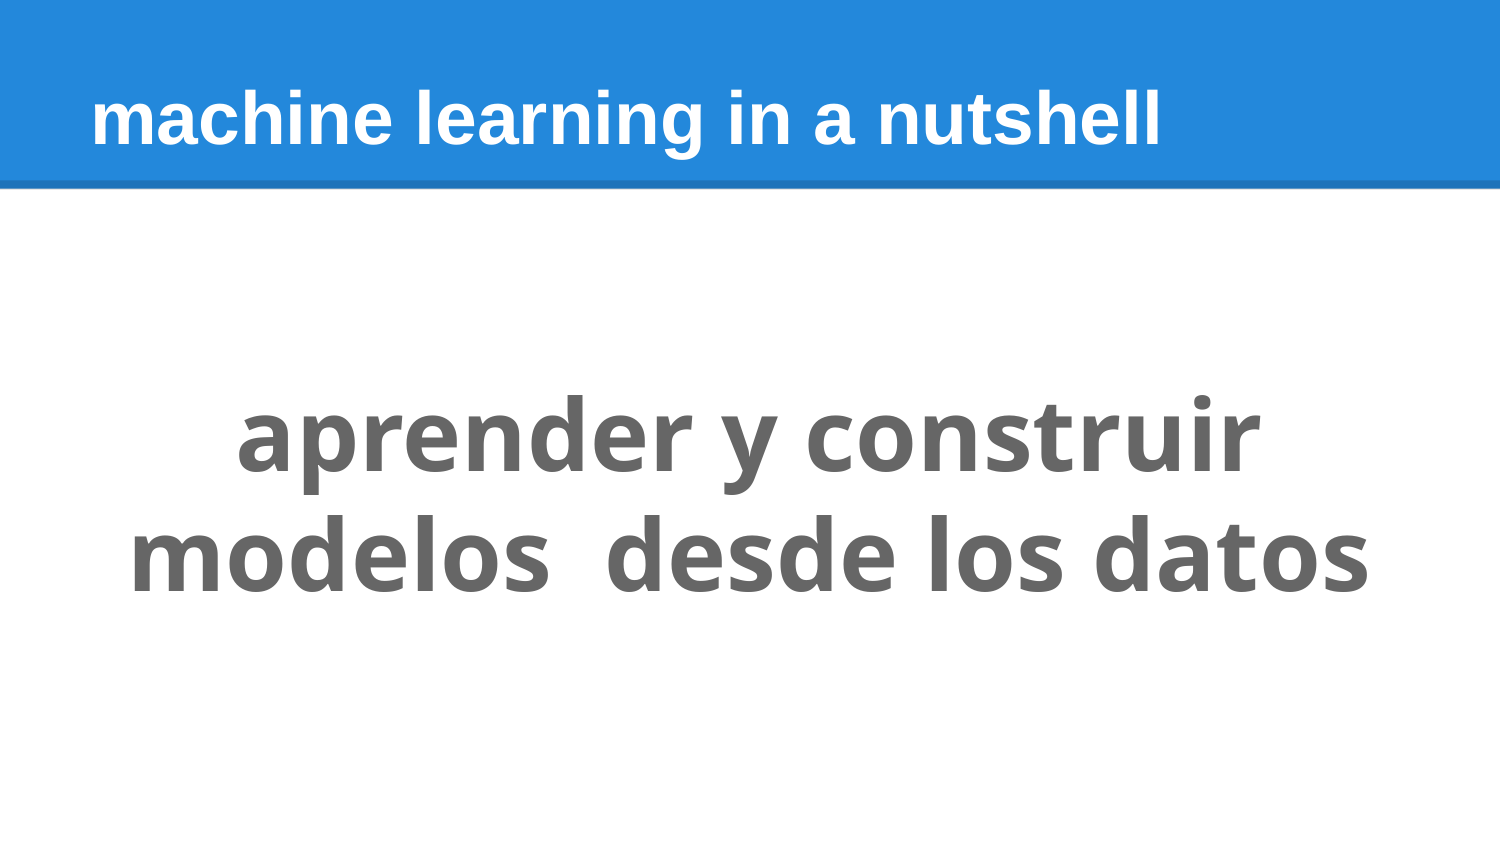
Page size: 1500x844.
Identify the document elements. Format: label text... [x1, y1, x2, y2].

text_box aprender y construir modelos desde los datos [24, 356, 1476, 650]
title machine learning in a nutshell [75, 33, 1425, 175]
